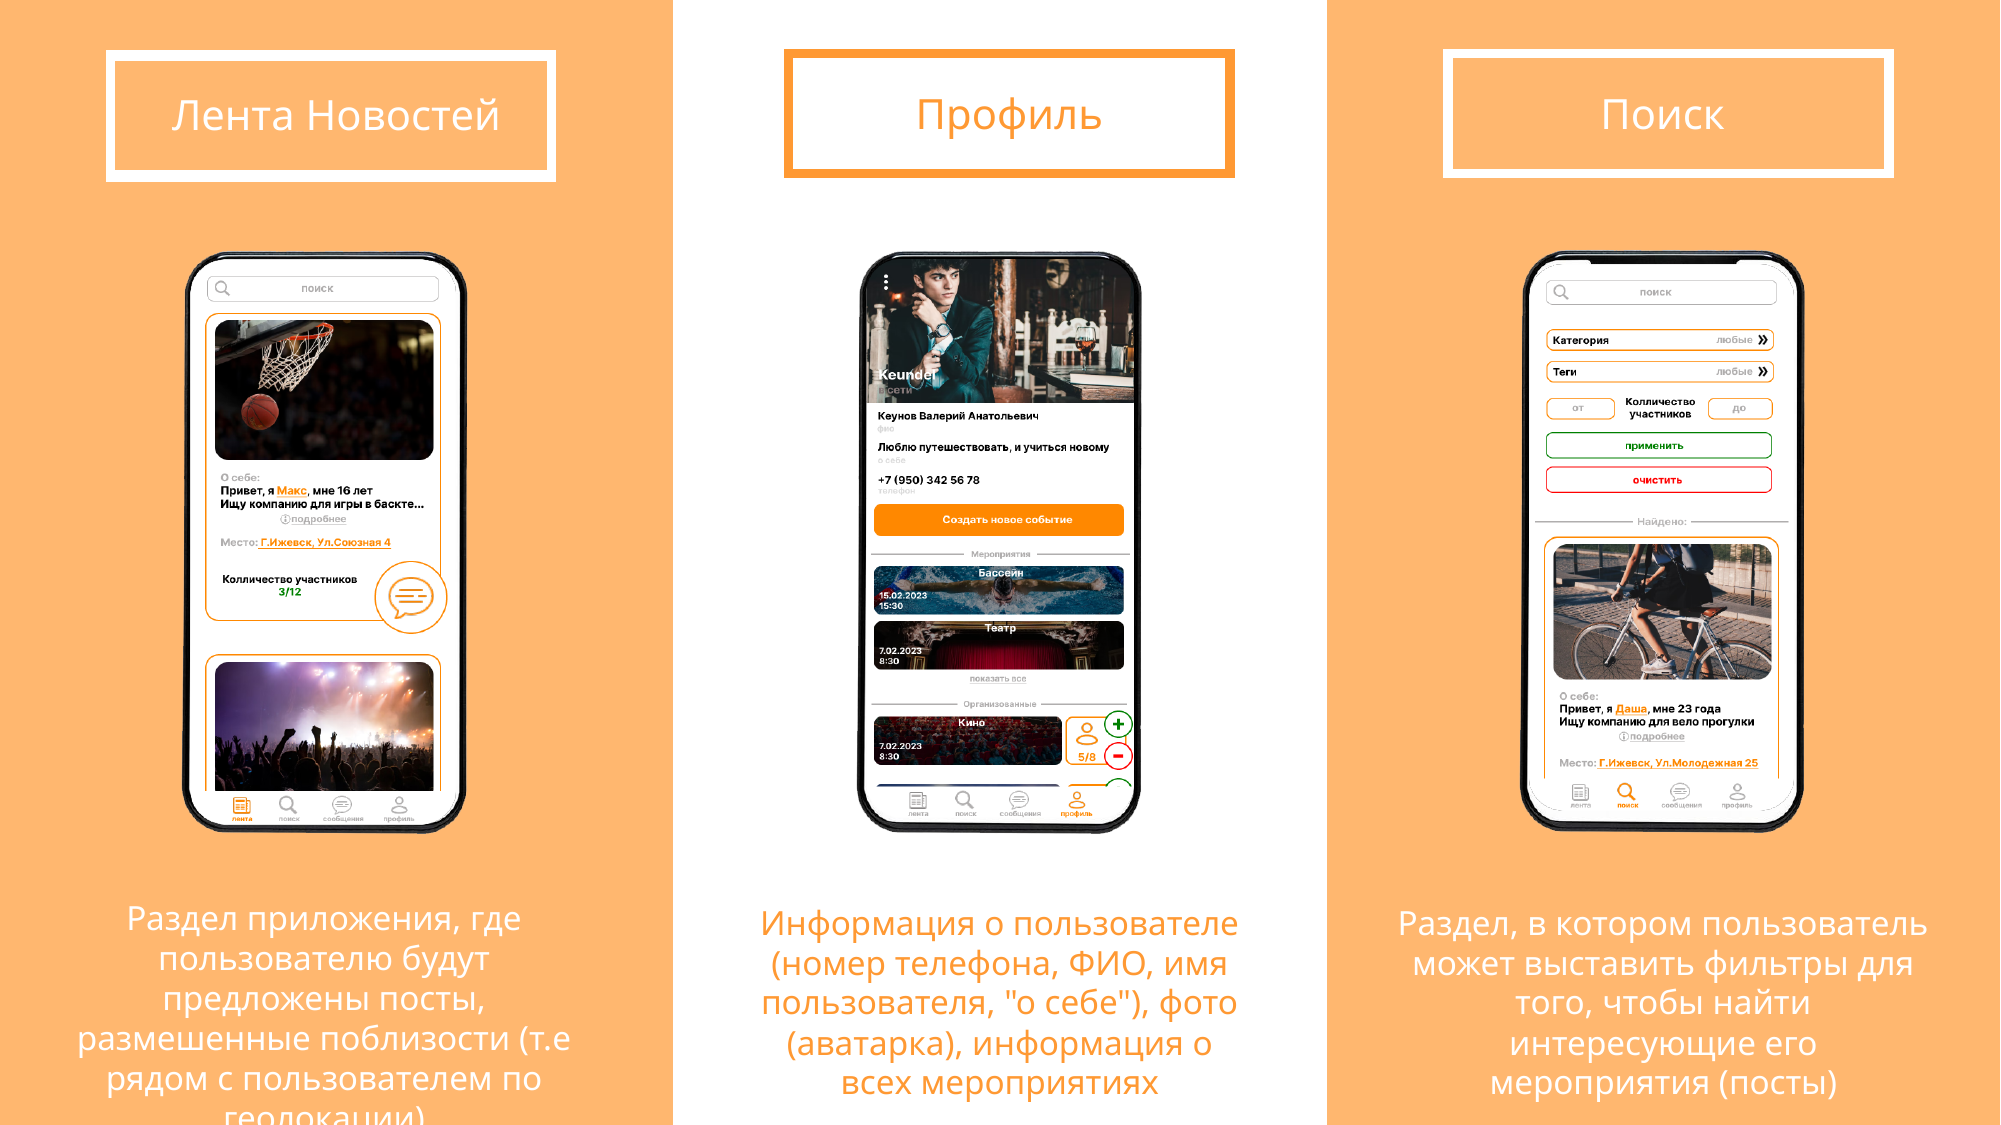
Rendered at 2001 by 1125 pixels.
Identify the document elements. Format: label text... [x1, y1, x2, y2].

text_box [1326, 0, 2000, 1125]
text_box Поиск [1436, 80, 1447, 146]
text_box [1437, 203, 1889, 1031]
text_box Профиль [783, 80, 788, 146]
text_box [1447, 52, 1890, 175]
text_box [788, 52, 1231, 175]
text_box [0, 0, 674, 1125]
text_box Раздел, в котором пользователь может выставить фильтры для того, чтобы найти интересующие его мероприятия (посты) [1382, 894, 1945, 1109]
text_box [99, 204, 552, 1032]
text_box Лента Новостей [552, 81, 563, 147]
text_box Раздел приложения, где пользователю будут предложены посты, размешенные поблизости (т.е рядом с пользователем по геолокации) [59, 890, 590, 1125]
text_box [109, 56, 552, 178]
text_box Информация о пользователе (номер телефона, ФИО, имя пользователя, "о себе"), фото (аватарка), информация о всех мероприятиях [732, 894, 1268, 1109]
text_box Профиль [1231, 80, 1236, 146]
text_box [774, 204, 1226, 1032]
